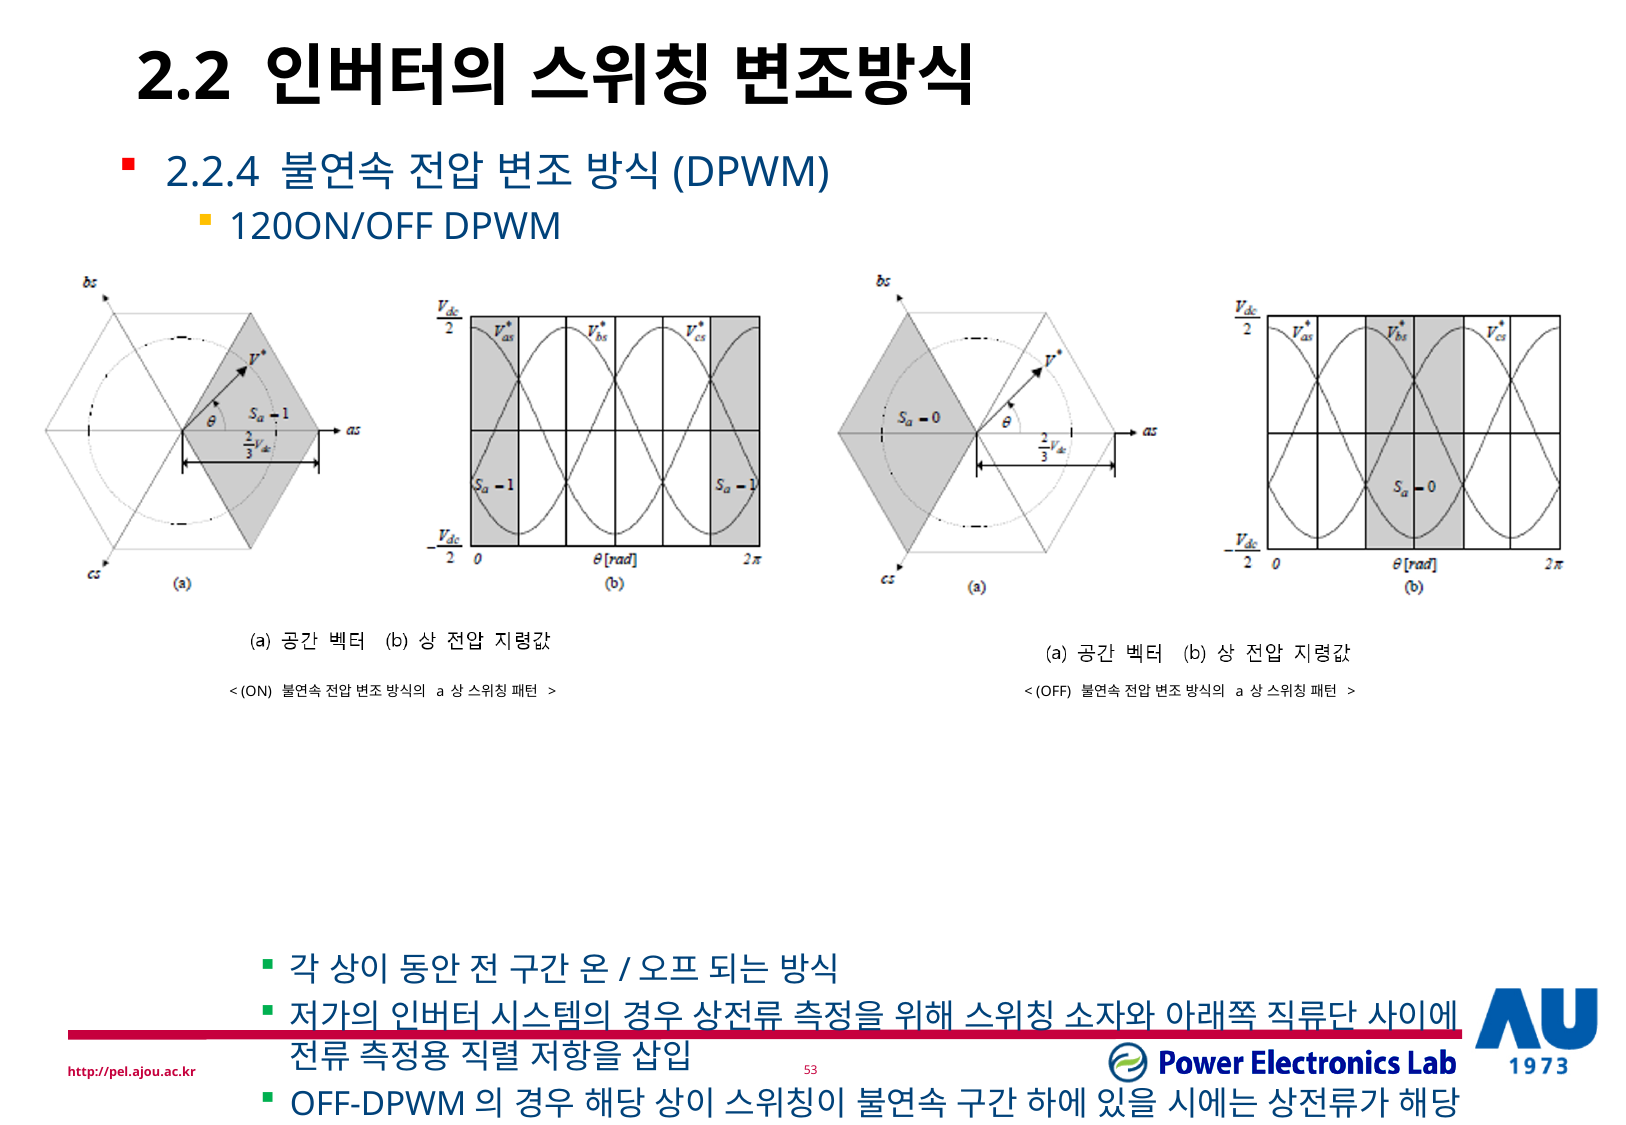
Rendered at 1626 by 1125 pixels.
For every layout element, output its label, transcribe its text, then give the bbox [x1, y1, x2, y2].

picture [1469, 984, 1610, 1079]
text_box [810, 267, 1571, 704]
picture [1107, 1041, 1155, 1084]
title 2.2 인버터의 스위칭 변조방식 [120, 27, 1475, 118]
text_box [16, 266, 770, 704]
slide_number 52 [768, 1040, 853, 1096]
picture [1158, 1046, 1456, 1077]
